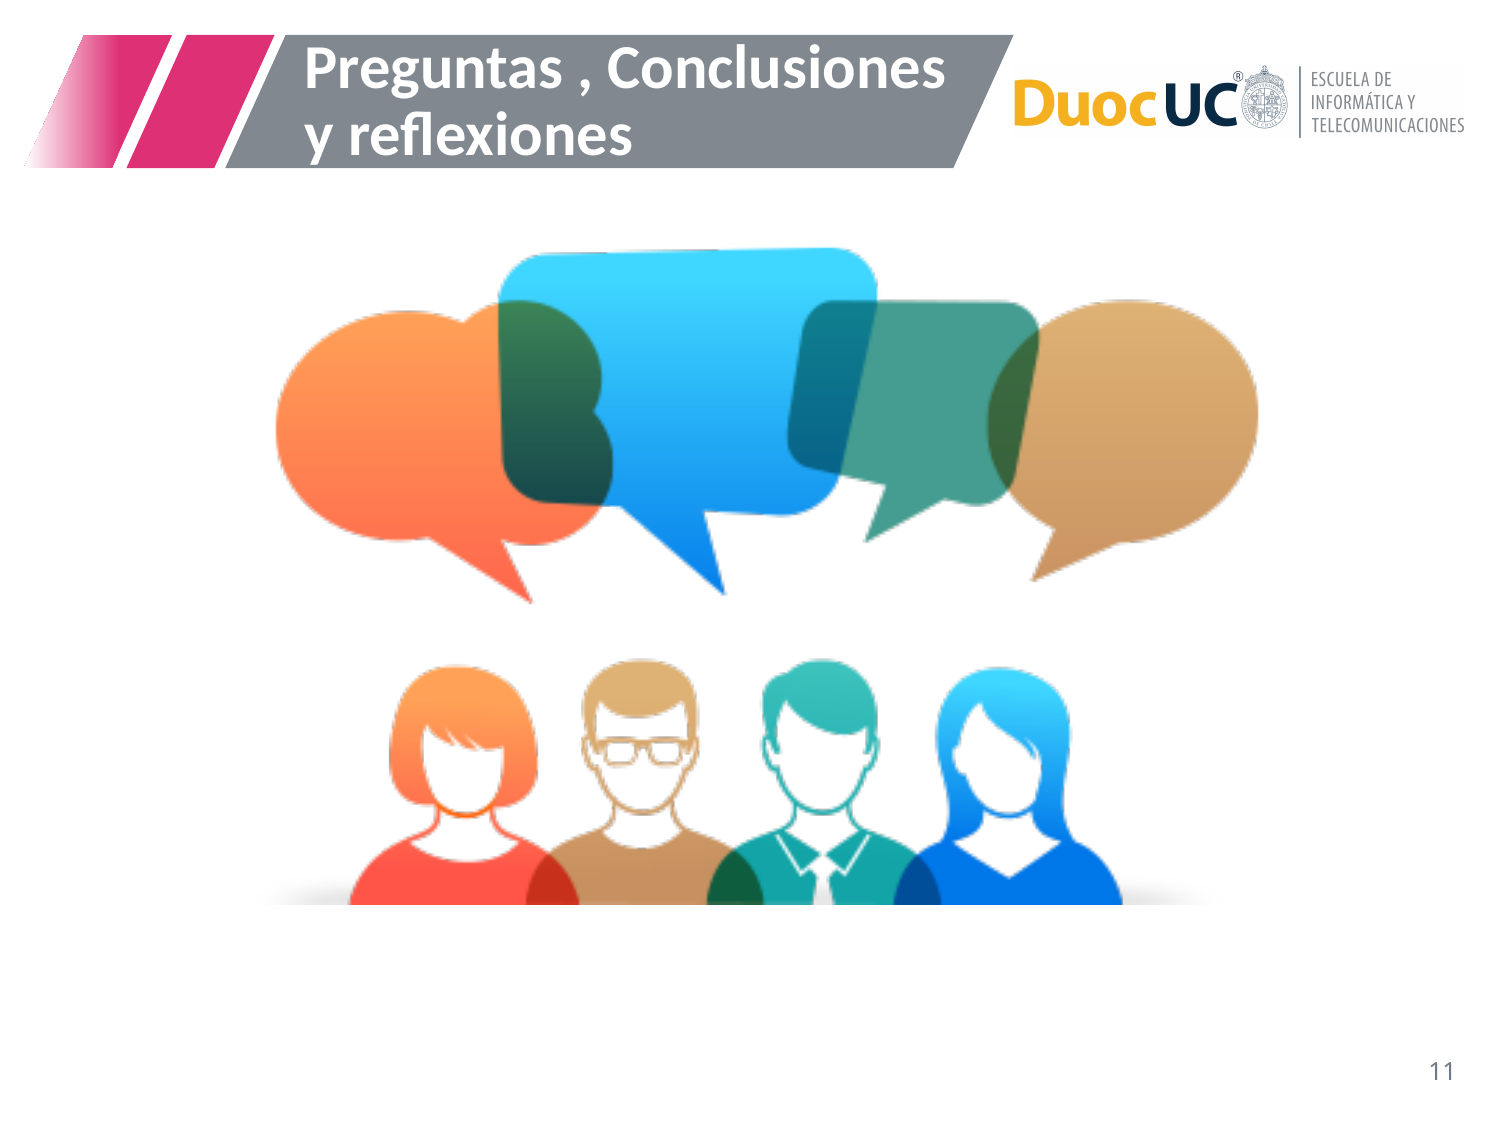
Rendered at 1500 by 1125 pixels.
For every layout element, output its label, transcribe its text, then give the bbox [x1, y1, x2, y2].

picture [243, 212, 1279, 906]
title Preguntas , Conclusiones y reflexiones [289, 34, 993, 169]
picture [1013, 63, 1465, 140]
